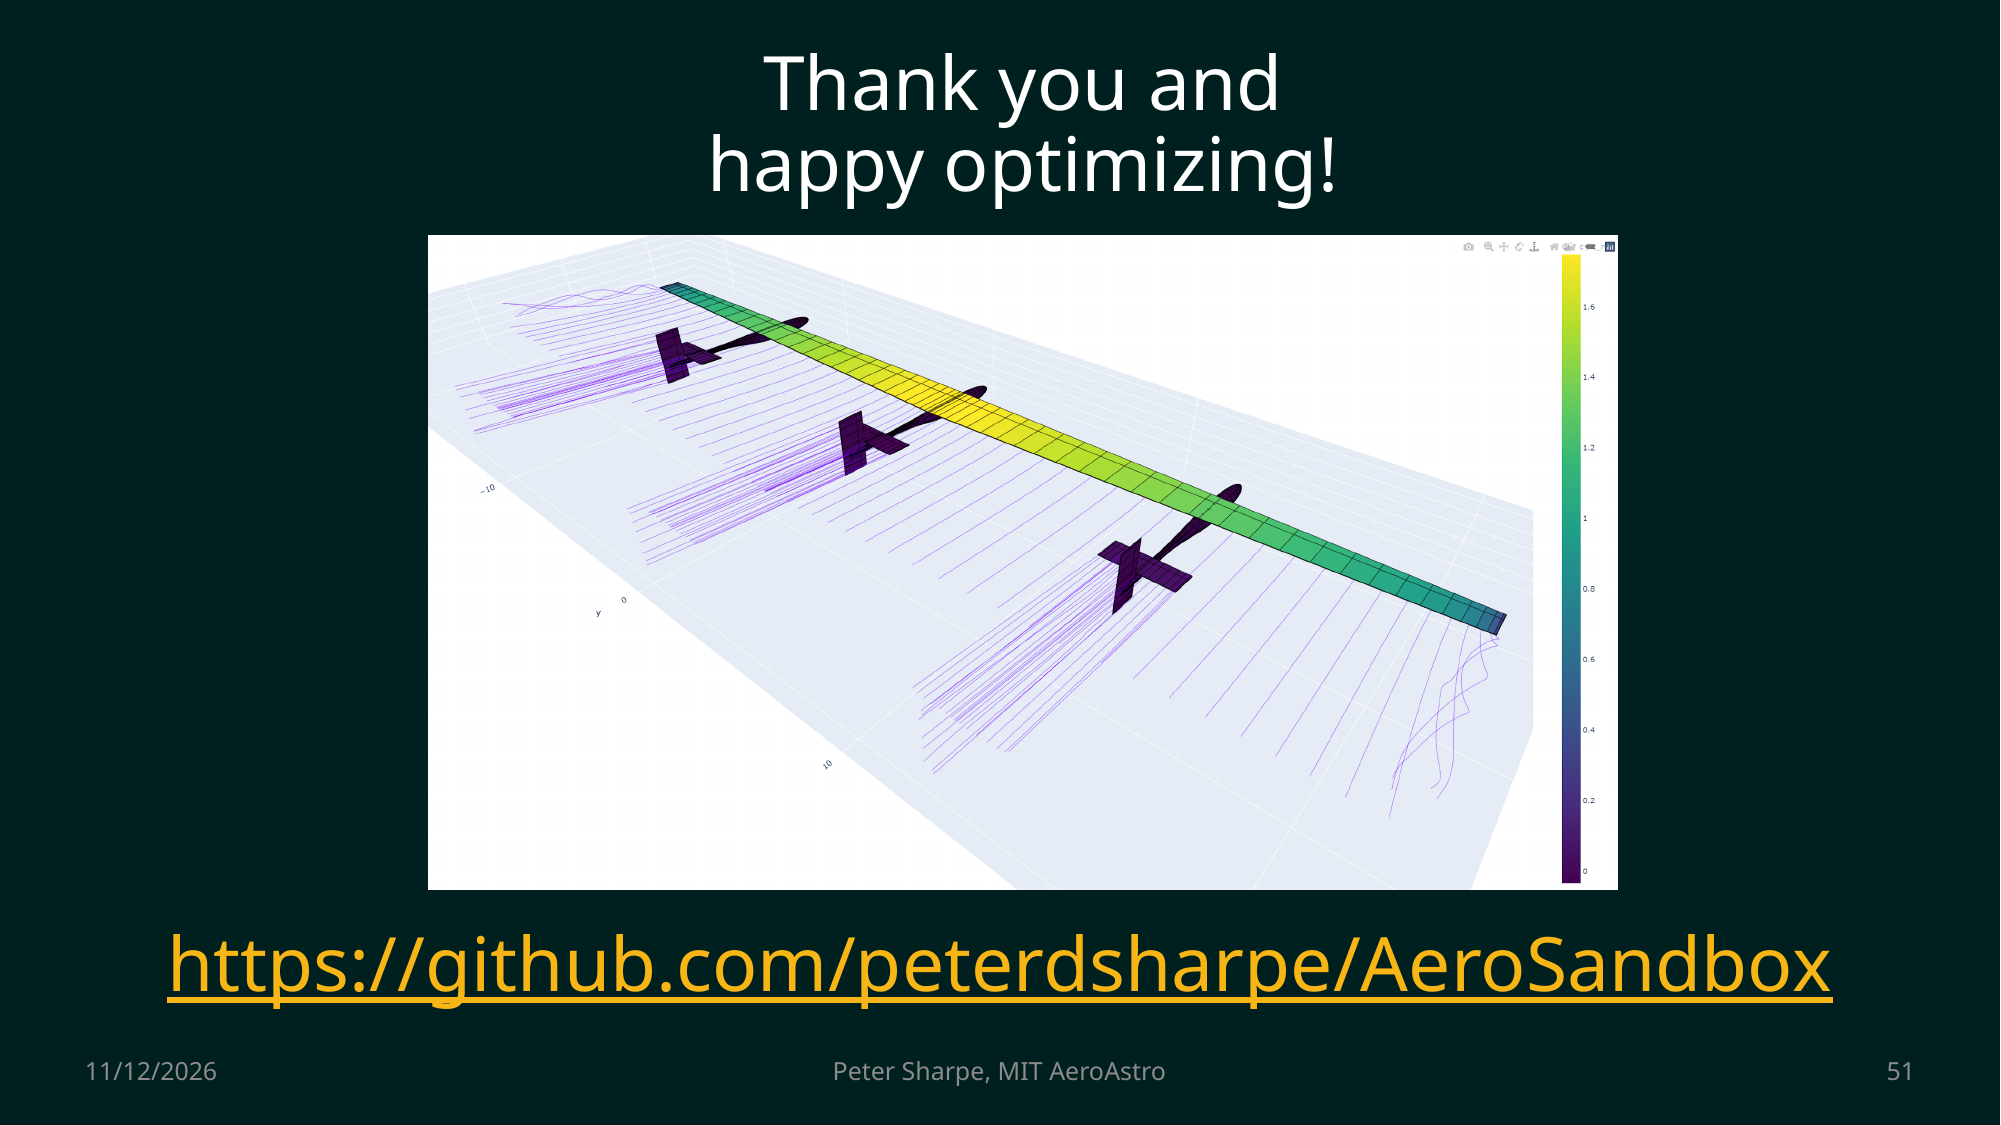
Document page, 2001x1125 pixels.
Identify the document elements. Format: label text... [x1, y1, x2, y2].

title Thank you and happy optimizing! [160, 17, 1886, 236]
text_box https://github.com/peterdsharpe/AeroSandbox [137, 855, 1863, 1073]
picture [428, 235, 1618, 890]
slide_number 51 [1733, 1042, 1931, 1103]
footer Peter Sharpe, MIT AeroAstro [287, 1073, 1713, 1103]
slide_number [69, 1042, 267, 1103]
